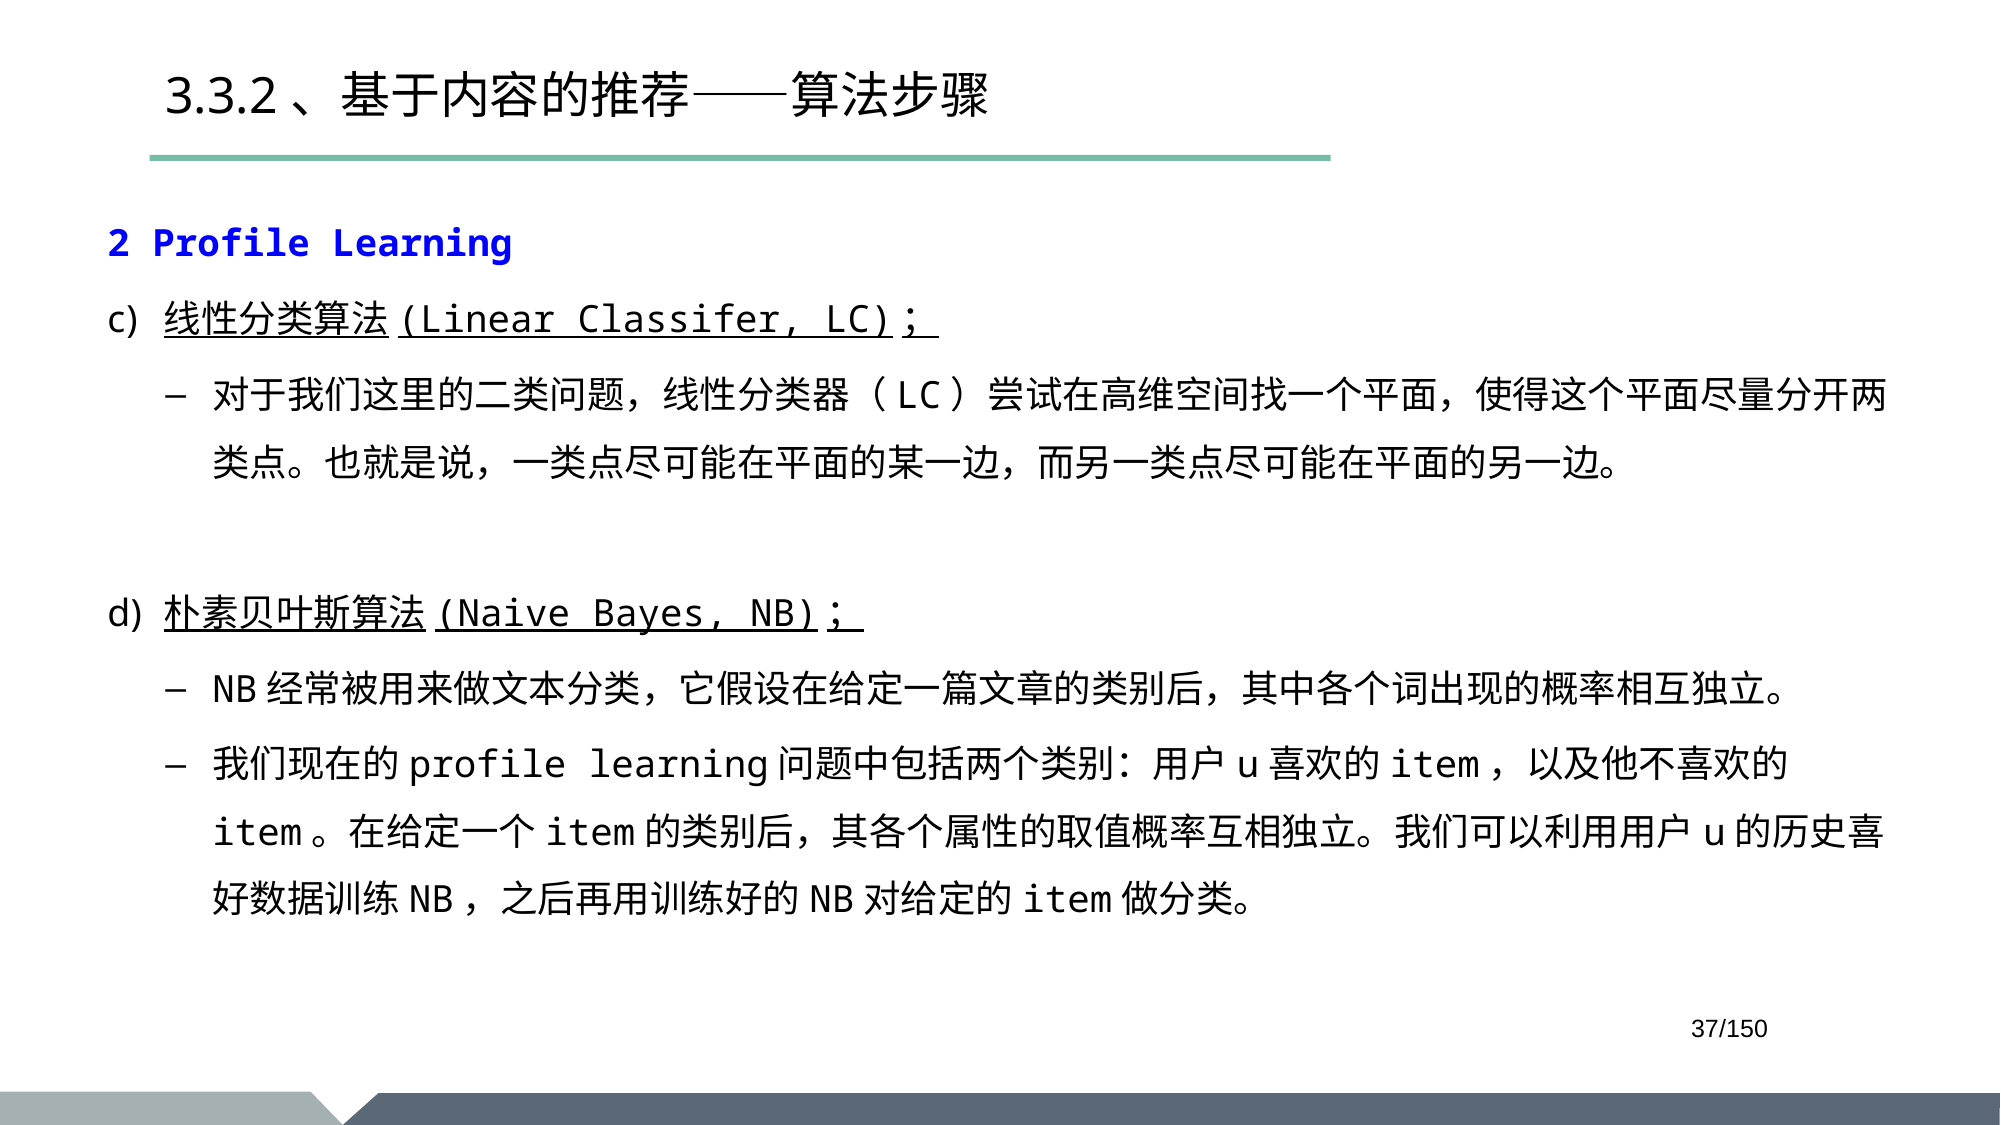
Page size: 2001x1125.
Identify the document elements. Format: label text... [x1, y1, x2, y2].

title 3.3.2、基于内容的推荐——算法步骤 [157, 28, 1406, 159]
list 2 Profile Learning 线性分类算法(Linear Classifer, LC)； 对于我们这里的二类问题，线性分类器（LC）尝试在高维空间找一个平面，使得这个平面尽量分开两类点。也就是说，一类点尽可能在平面的某一边，而另一类点尽可能在平面的另一边。 朴素贝叶斯算法(Naive Bayes, NB)； NB经常被用来做文本分类，它假设在给定一篇文章的类别后，其中各个词出现的概率相互独立。 我们现在的profile learning问题中包括两个类别：用户u喜欢的item，以及他不喜欢的item。在给定一个item的类别后，其各个属性的取值概率互相独立。我们可以利用用户u的历史喜好数据训练NB，之后再用训练好的NB对给定的item做分类。 [99, 188, 1901, 959]
slide_number /150 [1680, 1004, 1777, 1051]
